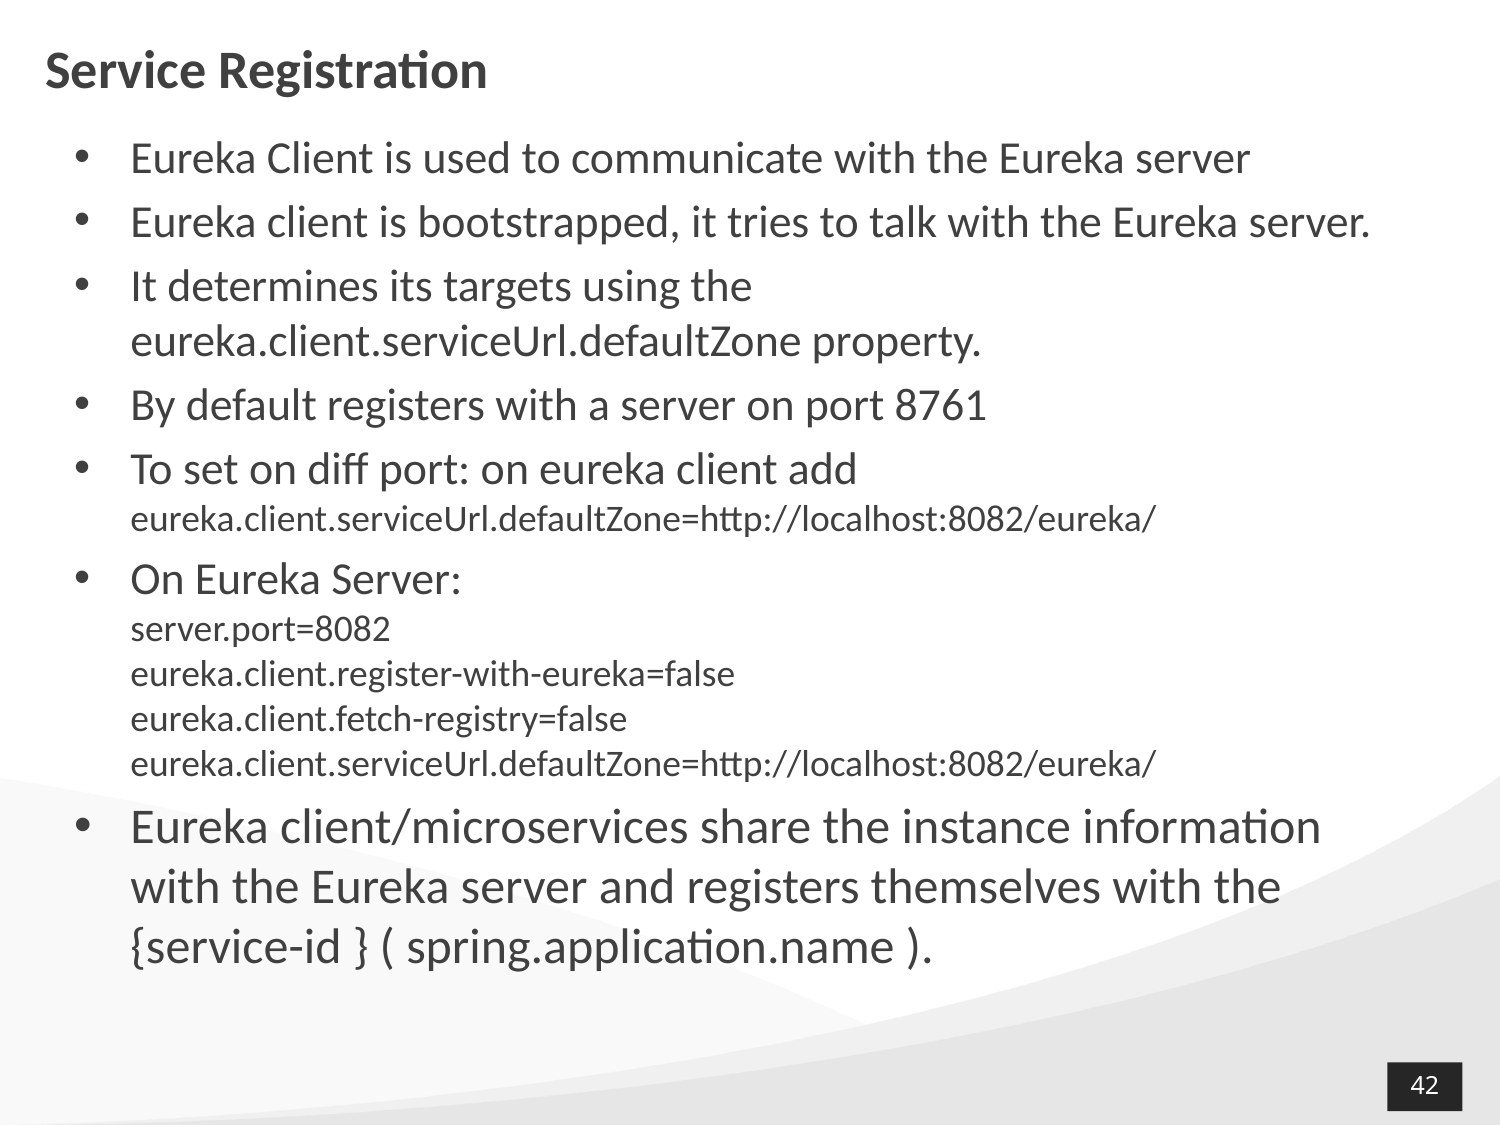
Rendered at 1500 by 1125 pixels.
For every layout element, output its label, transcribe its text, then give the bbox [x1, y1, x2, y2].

title Service Registration [30, 21, 1478, 113]
list Eureka Client is used to communicate with the Eureka server Eureka client is bootstrapped, it tries to talk with the Eureka server. It determines its targets using the eureka.client.serviceUrl.defaultZone property. By default registers with a server on port 8761 To set on diff port: on eureka client add eureka.client.serviceUrl.defaultZone=http://localhost:8082/eureka/ On Eureka Server: server.port=8082 eureka.client.register-with-eureka=false eureka.client.fetch-registry=false eureka.client.serviceUrl.defaultZone=http://localhost:8082/eureka/ Eureka client/microservices share the instance information with the Eureka server and registers themselves with the {service-id } ( spring.application.name ). [59, 120, 1438, 1100]
picture [0, 0, 1500, 1125]
